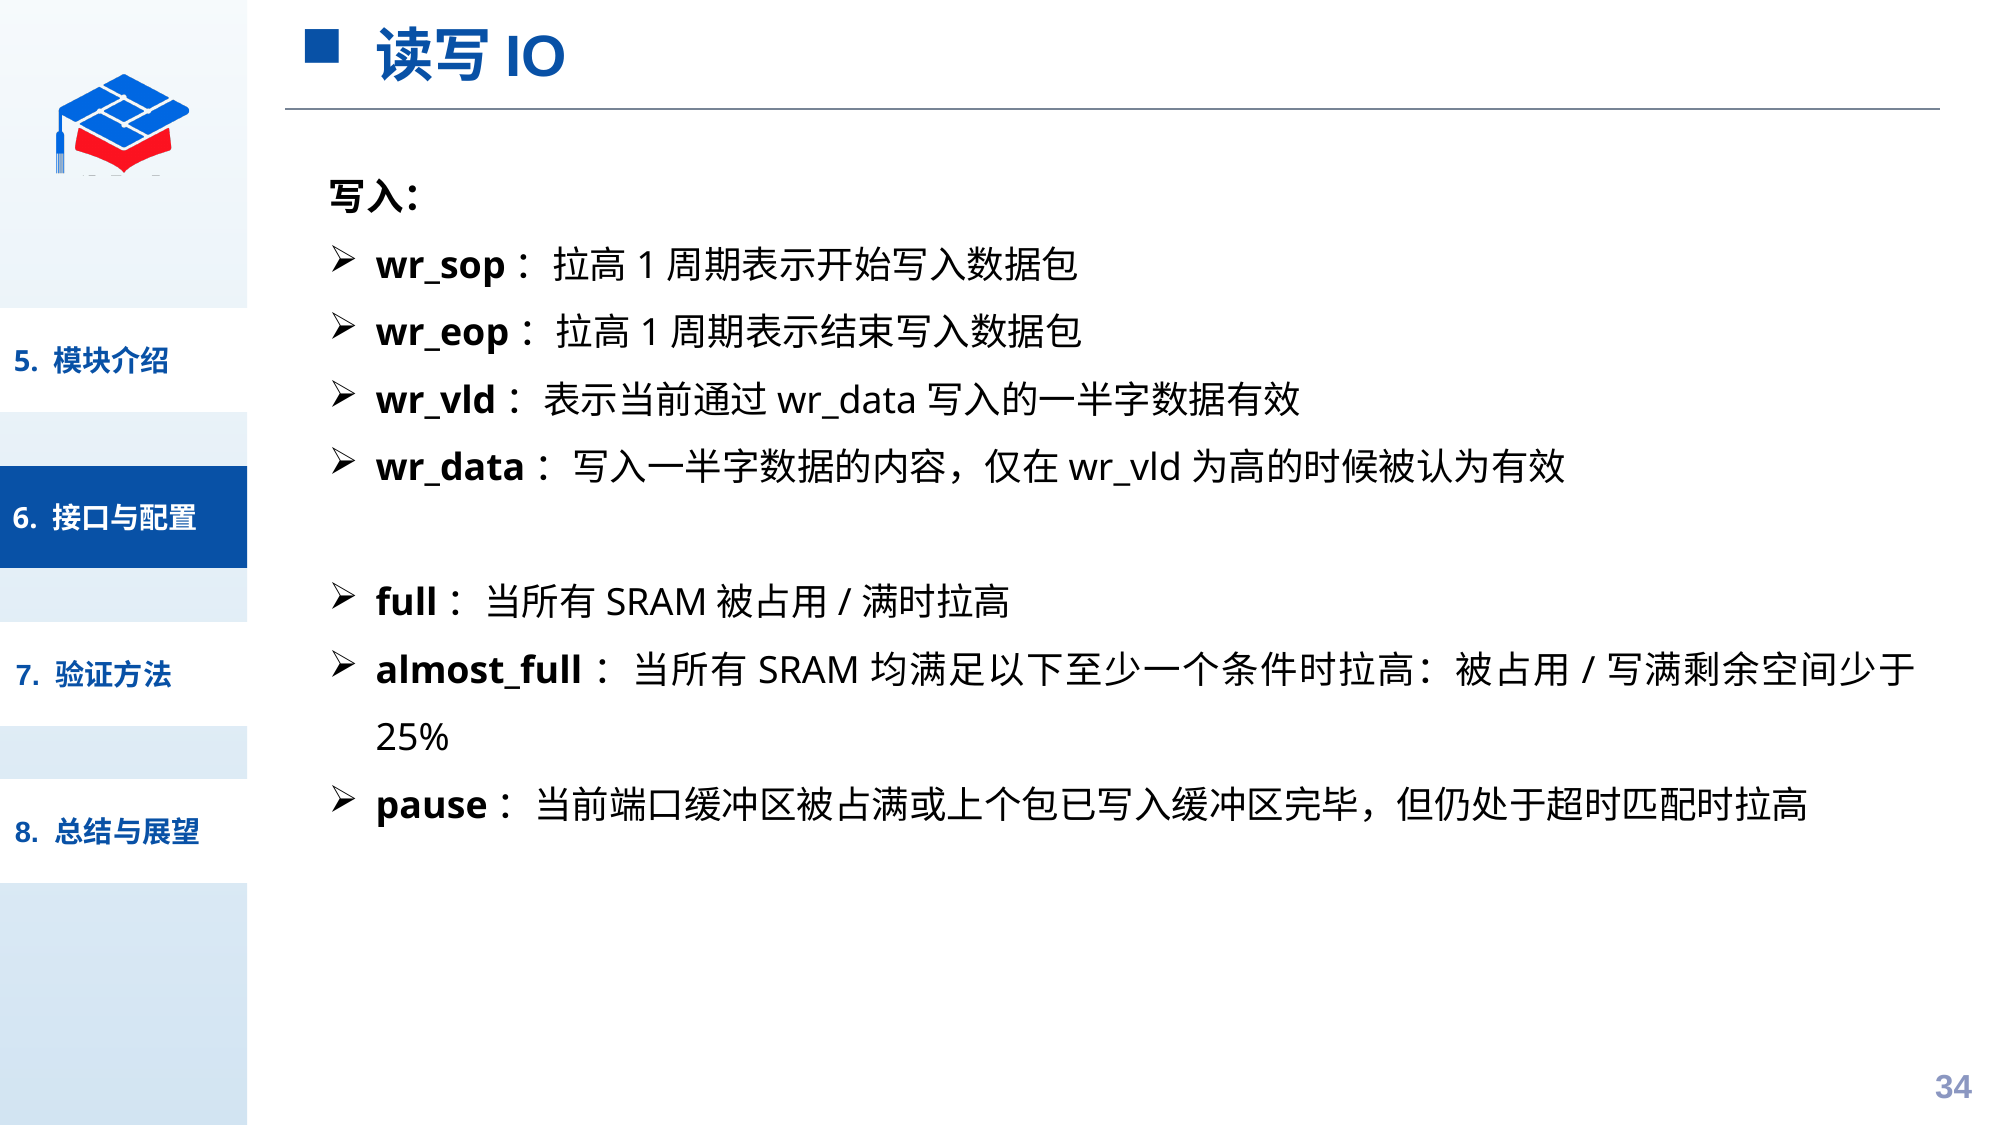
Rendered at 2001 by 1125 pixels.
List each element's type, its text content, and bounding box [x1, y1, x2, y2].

text_box [0, 726, 248, 779]
text_box 5. 模块介绍 [0, 308, 249, 412]
text_box 写入： wr_sop：拉高1周期表示开始写入数据包 wr_eop：拉高1周期表示结束写入数据包 wr_vld：表示当前通过wr_data写入的一半字数据有效 wr_data：写入一半字数据的内容，仅在wr_vld为高的时候被认为有效 full：当所有SRAM被占用/满时拉高 almost_full：当所有SRAM均满足以下至少一个条件时拉高：被占用/写满剩余空间少于25% pause：当前端口缓冲区被占满或上个包已写入缓冲区完毕，但仍处于超时匹配时拉高 [313, 143, 1941, 901]
text_box [0, 412, 248, 465]
text_box 7. 验证方法 [0, 622, 249, 726]
slide_number 34 [1915, 1062, 1987, 1108]
picture [33, 74, 214, 176]
title 读写IO [285, 0, 1023, 96]
text_box [0, 569, 248, 622]
text_box 8. 总结与展望 [0, 779, 249, 883]
text_box [0, 883, 248, 1125]
text_box 6. 接口与配置 [0, 465, 248, 569]
text_box [0, 0, 248, 308]
